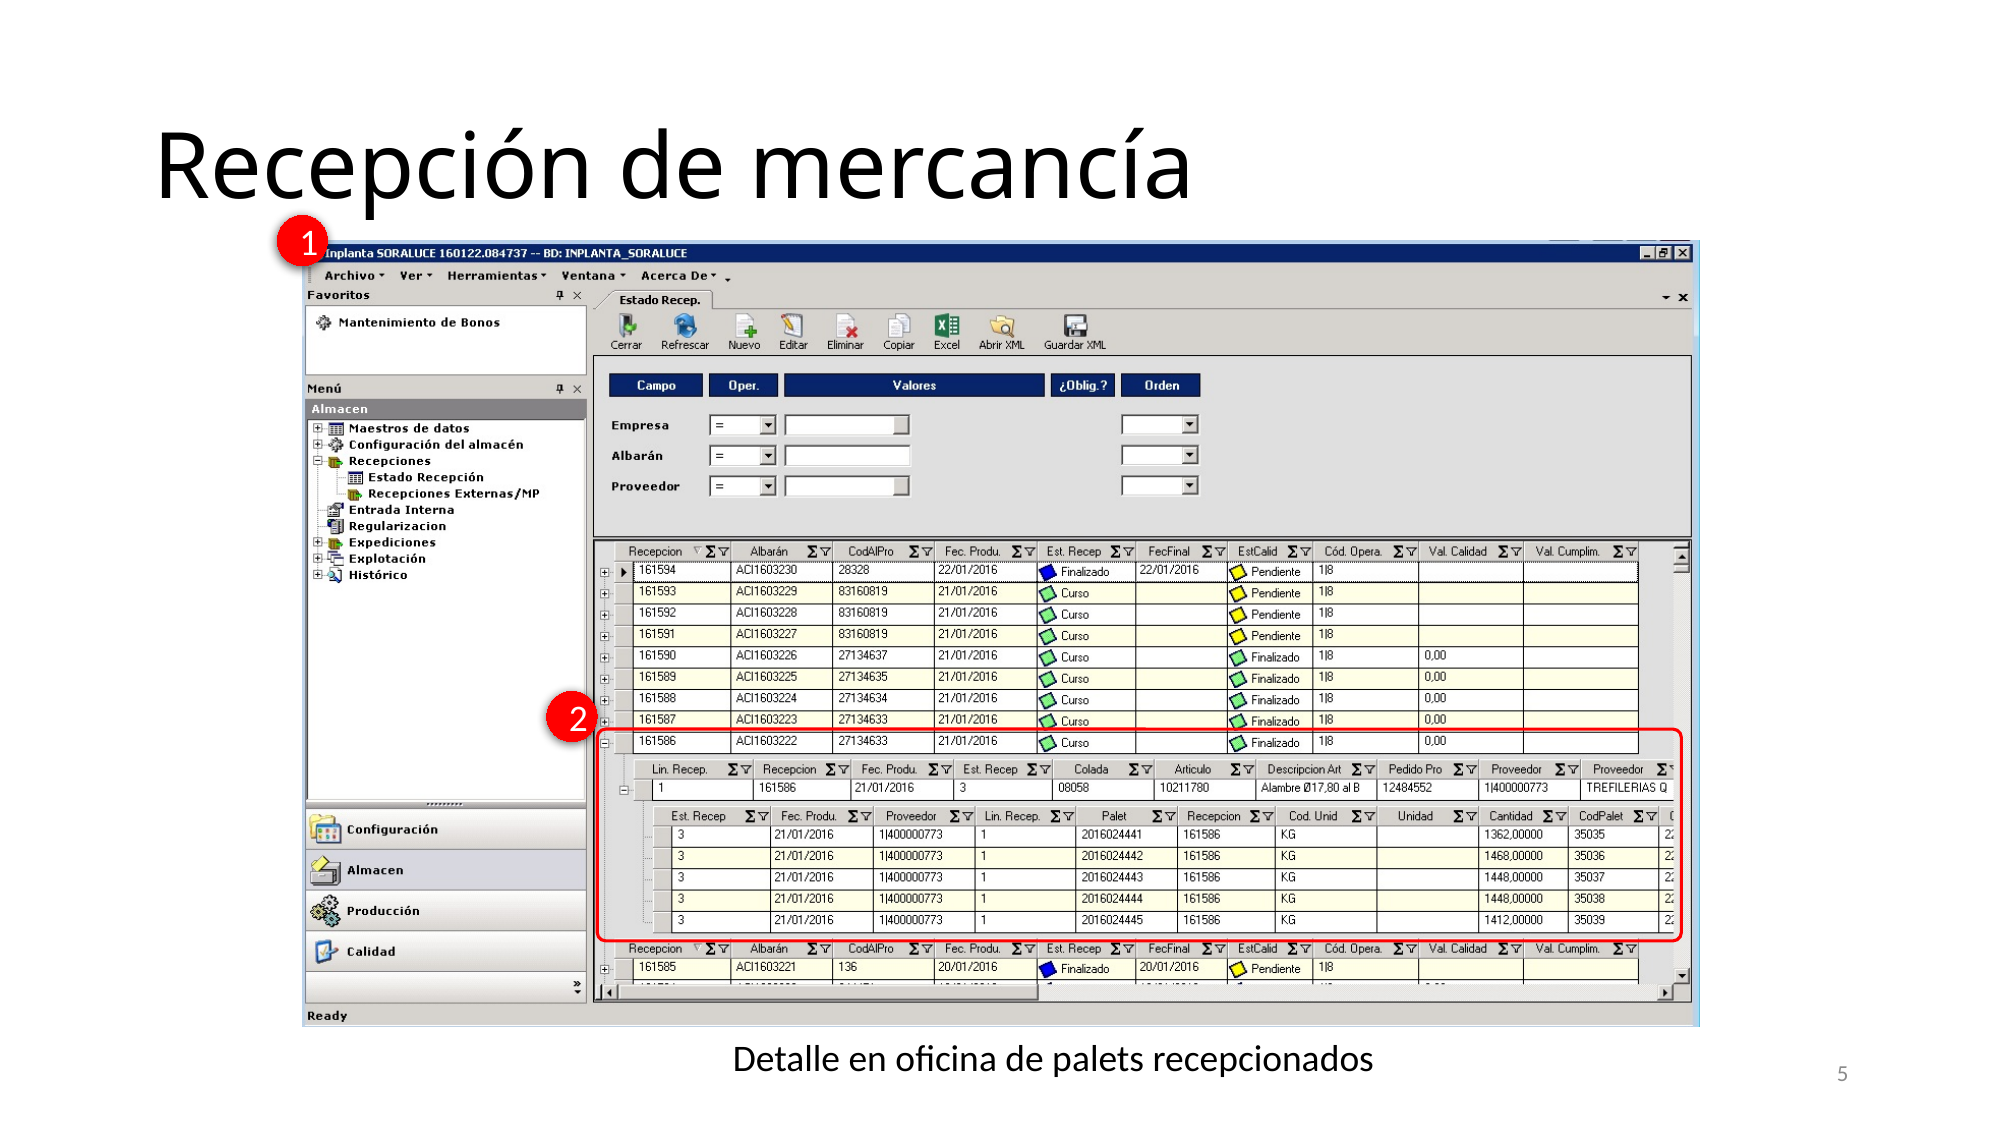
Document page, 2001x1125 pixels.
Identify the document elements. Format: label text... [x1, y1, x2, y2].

text_box 1 [277, 215, 328, 266]
picture [302, 240, 1700, 1027]
title Recepción de mercancía [138, 60, 1864, 278]
text_box Detalle en oficina de palets recepcionados [693, 1027, 1414, 1087]
slide_number 5 [1413, 1042, 1864, 1103]
